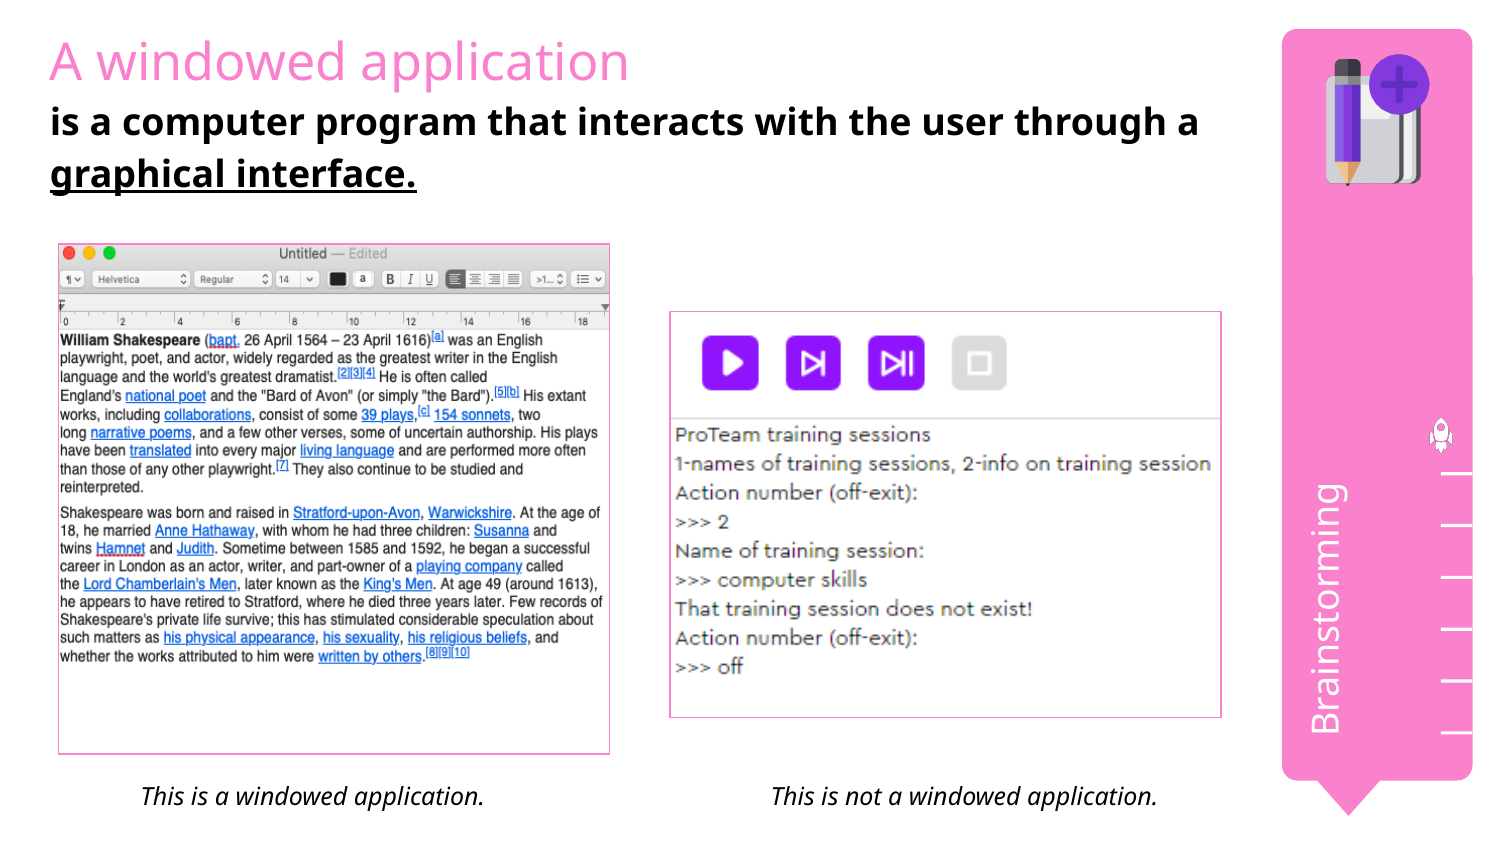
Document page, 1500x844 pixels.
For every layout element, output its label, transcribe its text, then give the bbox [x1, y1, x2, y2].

text_box This is a windowed application. [27, 765, 599, 822]
picture [58, 244, 609, 754]
picture [1290, 38, 1464, 202]
text_box This is not a windowed application. [679, 765, 1251, 822]
picture [1423, 412, 1459, 459]
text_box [1281, 28, 1473, 817]
picture [670, 311, 1221, 717]
text_box A windowed application is a computer program that interacts with the user through a graphical interface. [49, 28, 1237, 233]
